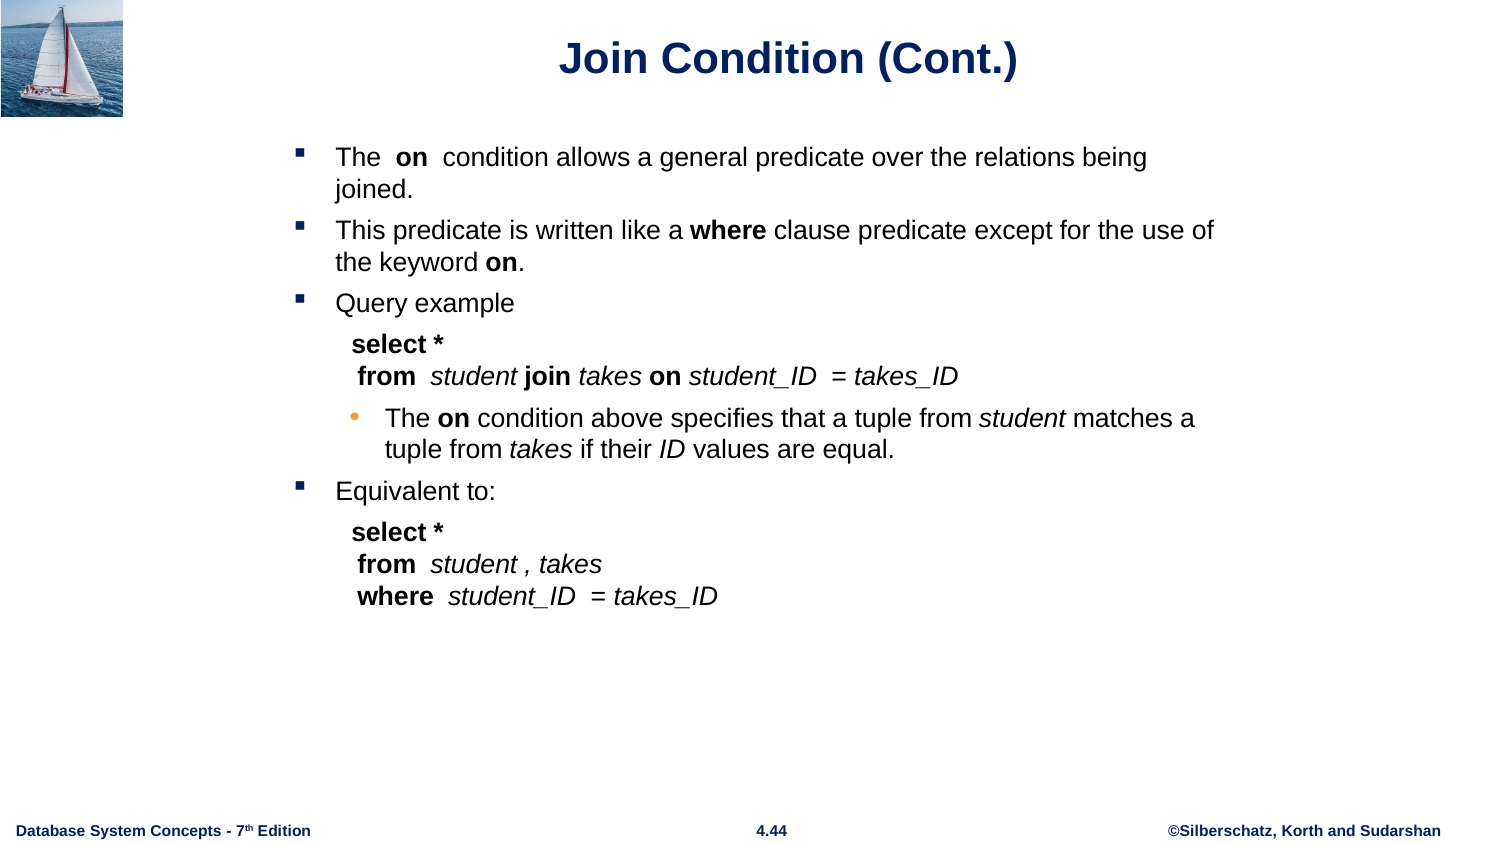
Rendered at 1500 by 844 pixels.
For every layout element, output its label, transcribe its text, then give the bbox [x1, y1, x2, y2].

picture [0, 0, 123, 117]
title Join Condition (Cont.) [125, 14, 1452, 90]
list The on condition allows a general predicate over the relations being joined. This predicate is written like a where clause predicate except for the use of the keyword on. Query example select * from student join takes on student_ID = takes_ID The on condition above specifies that a tuple from student matches a tuple from takes if their ID values are equal. Equivalent to: select * from student , takes where student_ID = takes_ID [282, 134, 1230, 711]
